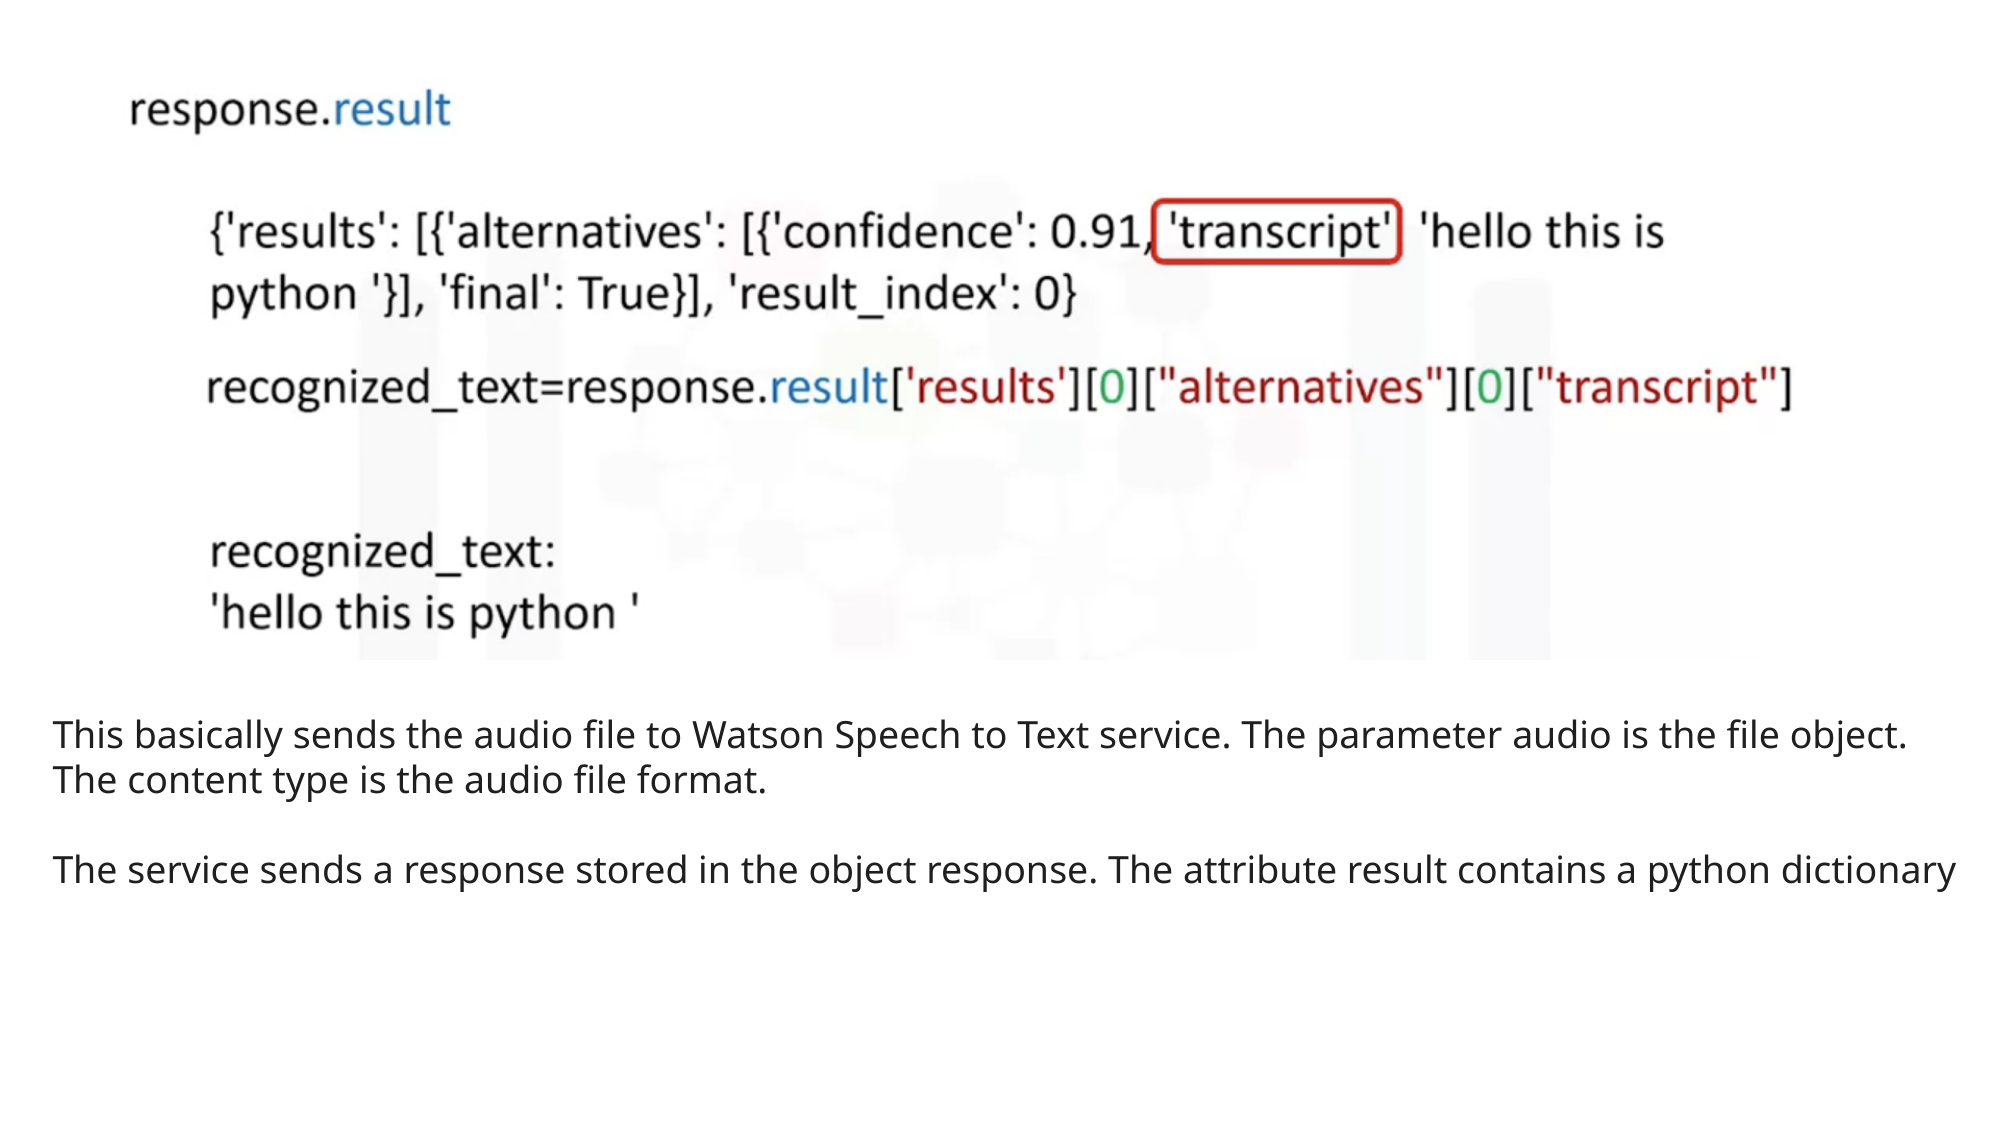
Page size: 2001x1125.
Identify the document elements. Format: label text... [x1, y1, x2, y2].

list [107, 59, 1811, 660]
text_box This basically sends the audio file to Watson Speech to Text service. The parameter audio is the file object. The content type is the audio file format. The service sends a response stored in the object response. The attribute result contains a python dictionary [37, 703, 1974, 898]
